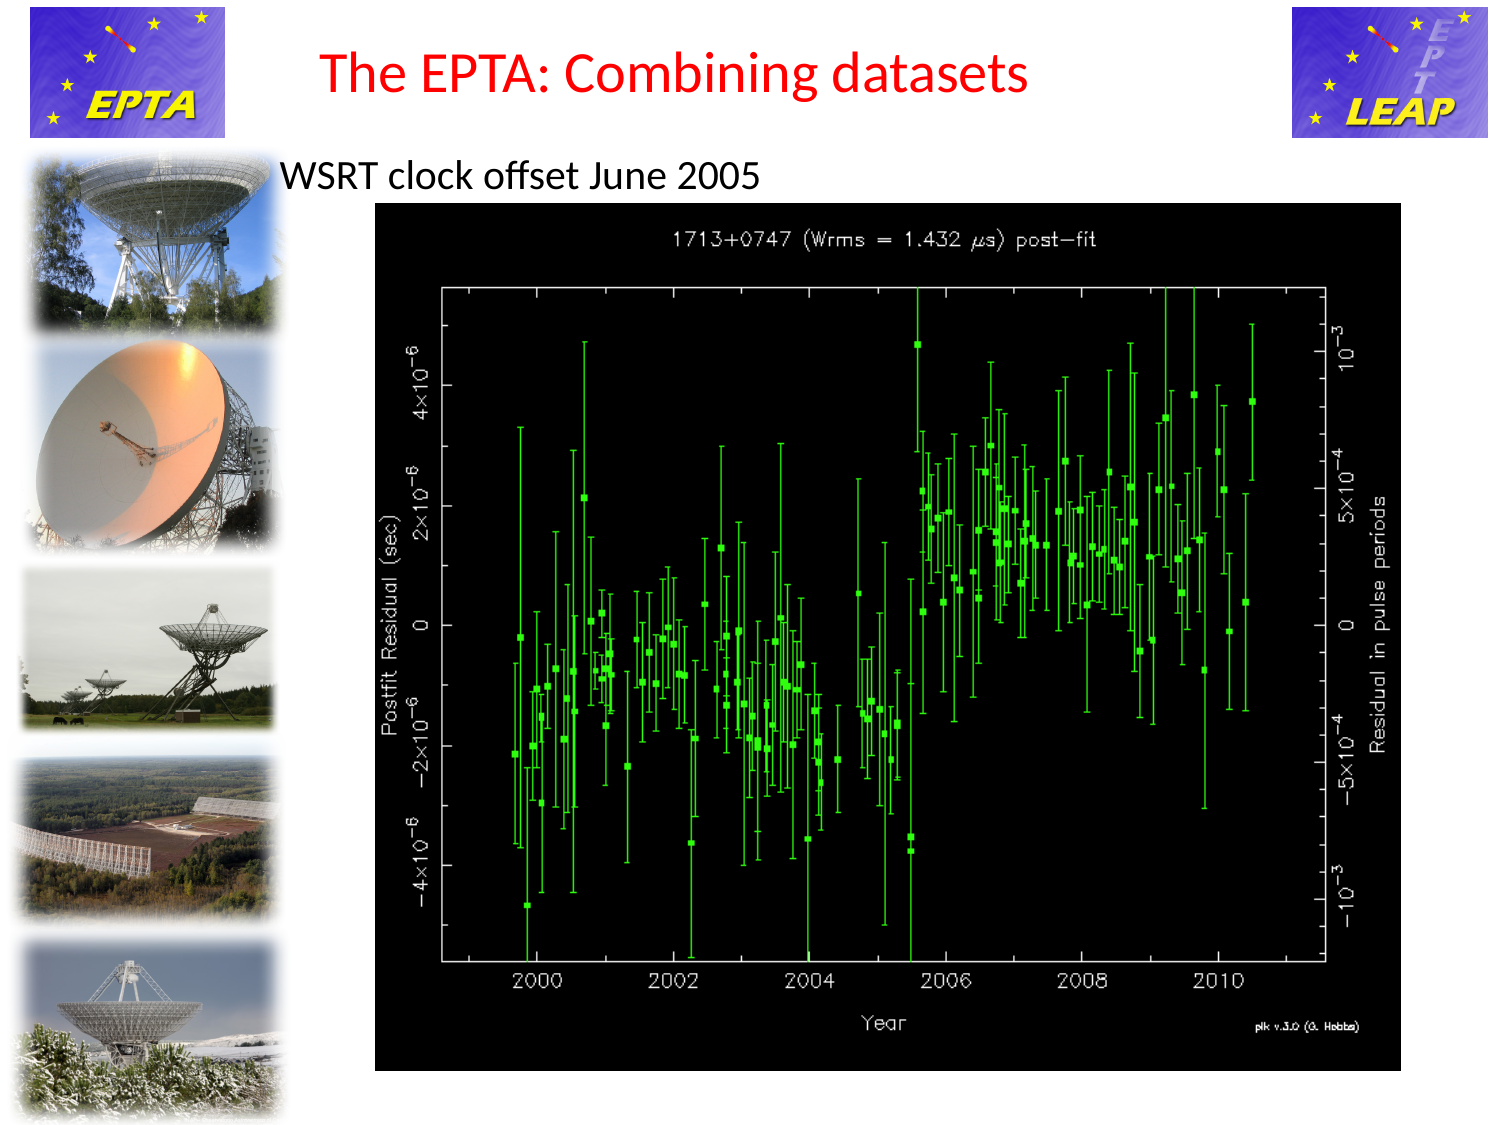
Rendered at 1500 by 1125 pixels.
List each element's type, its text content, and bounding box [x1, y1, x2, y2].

picture [0, 144, 298, 1125]
picture [29, 7, 226, 138]
picture [374, 203, 1401, 1071]
picture [1292, 7, 1488, 138]
text_box The EPTA: Combining datasets [304, 26, 1046, 112]
text_box WSRT clock offset June 2005 [264, 125, 890, 206]
